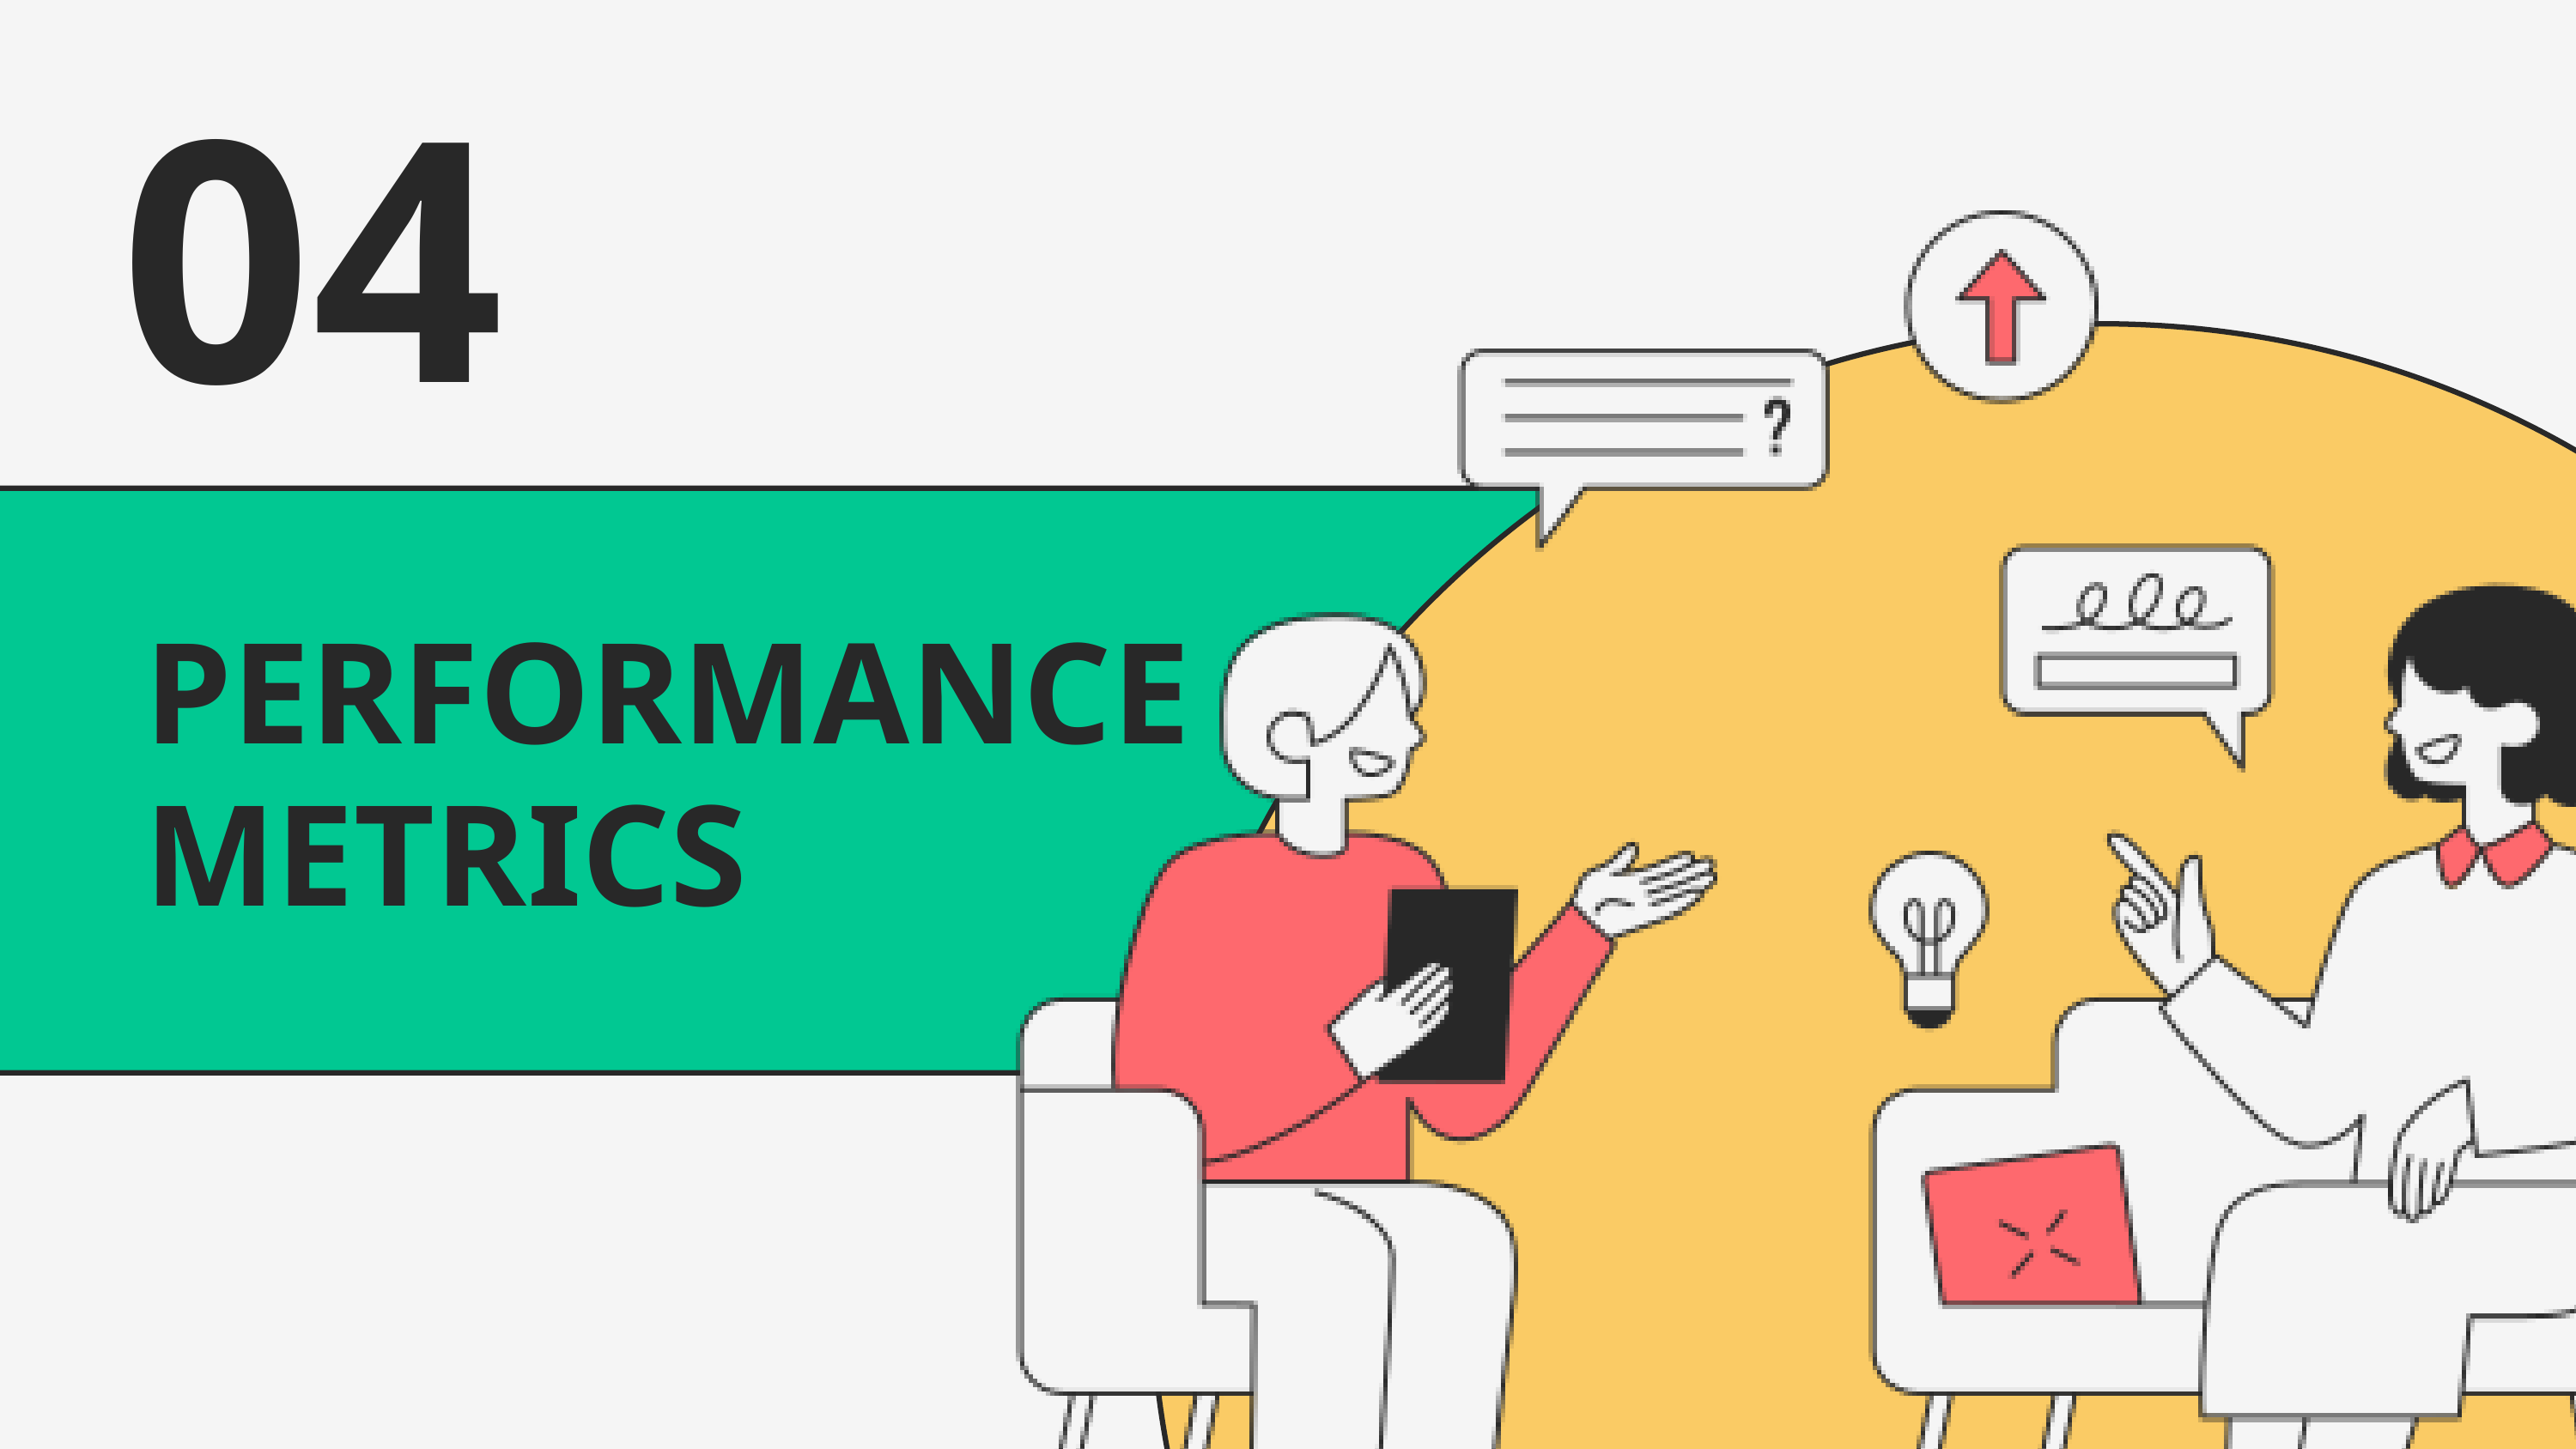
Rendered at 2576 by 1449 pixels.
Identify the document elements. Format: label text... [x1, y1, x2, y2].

text_box [1003, 210, 2576, 486]
text_box 04 [119, 21, 770, 450]
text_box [0, 488, 1145, 1073]
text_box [1151, 323, 2576, 1449]
text_box [1003, 1082, 1145, 1449]
